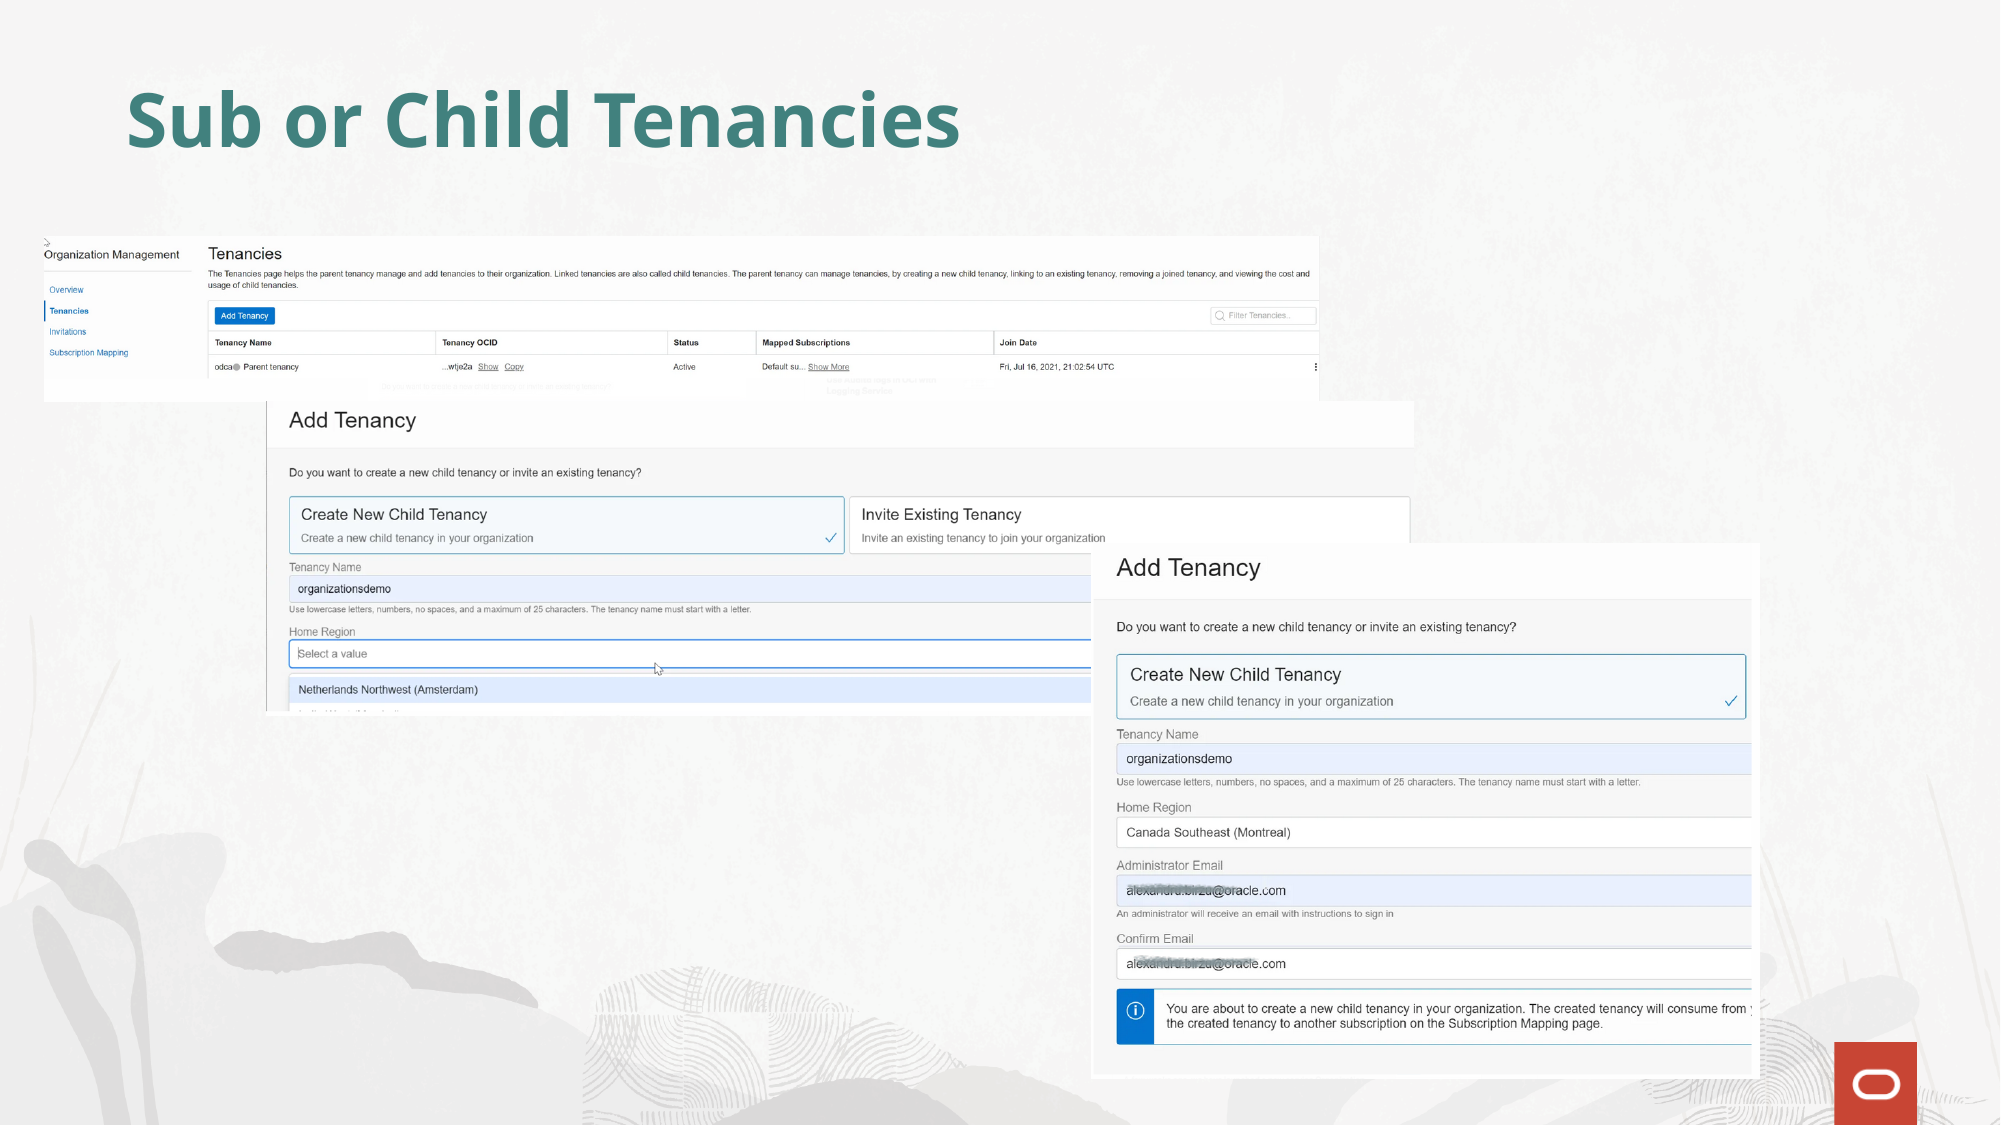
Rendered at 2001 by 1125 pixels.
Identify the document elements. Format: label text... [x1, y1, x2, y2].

title Sub or Child Tenancies [126, 29, 1877, 165]
picture [0, 0, 2001, 1125]
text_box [1091, 543, 1761, 1079]
